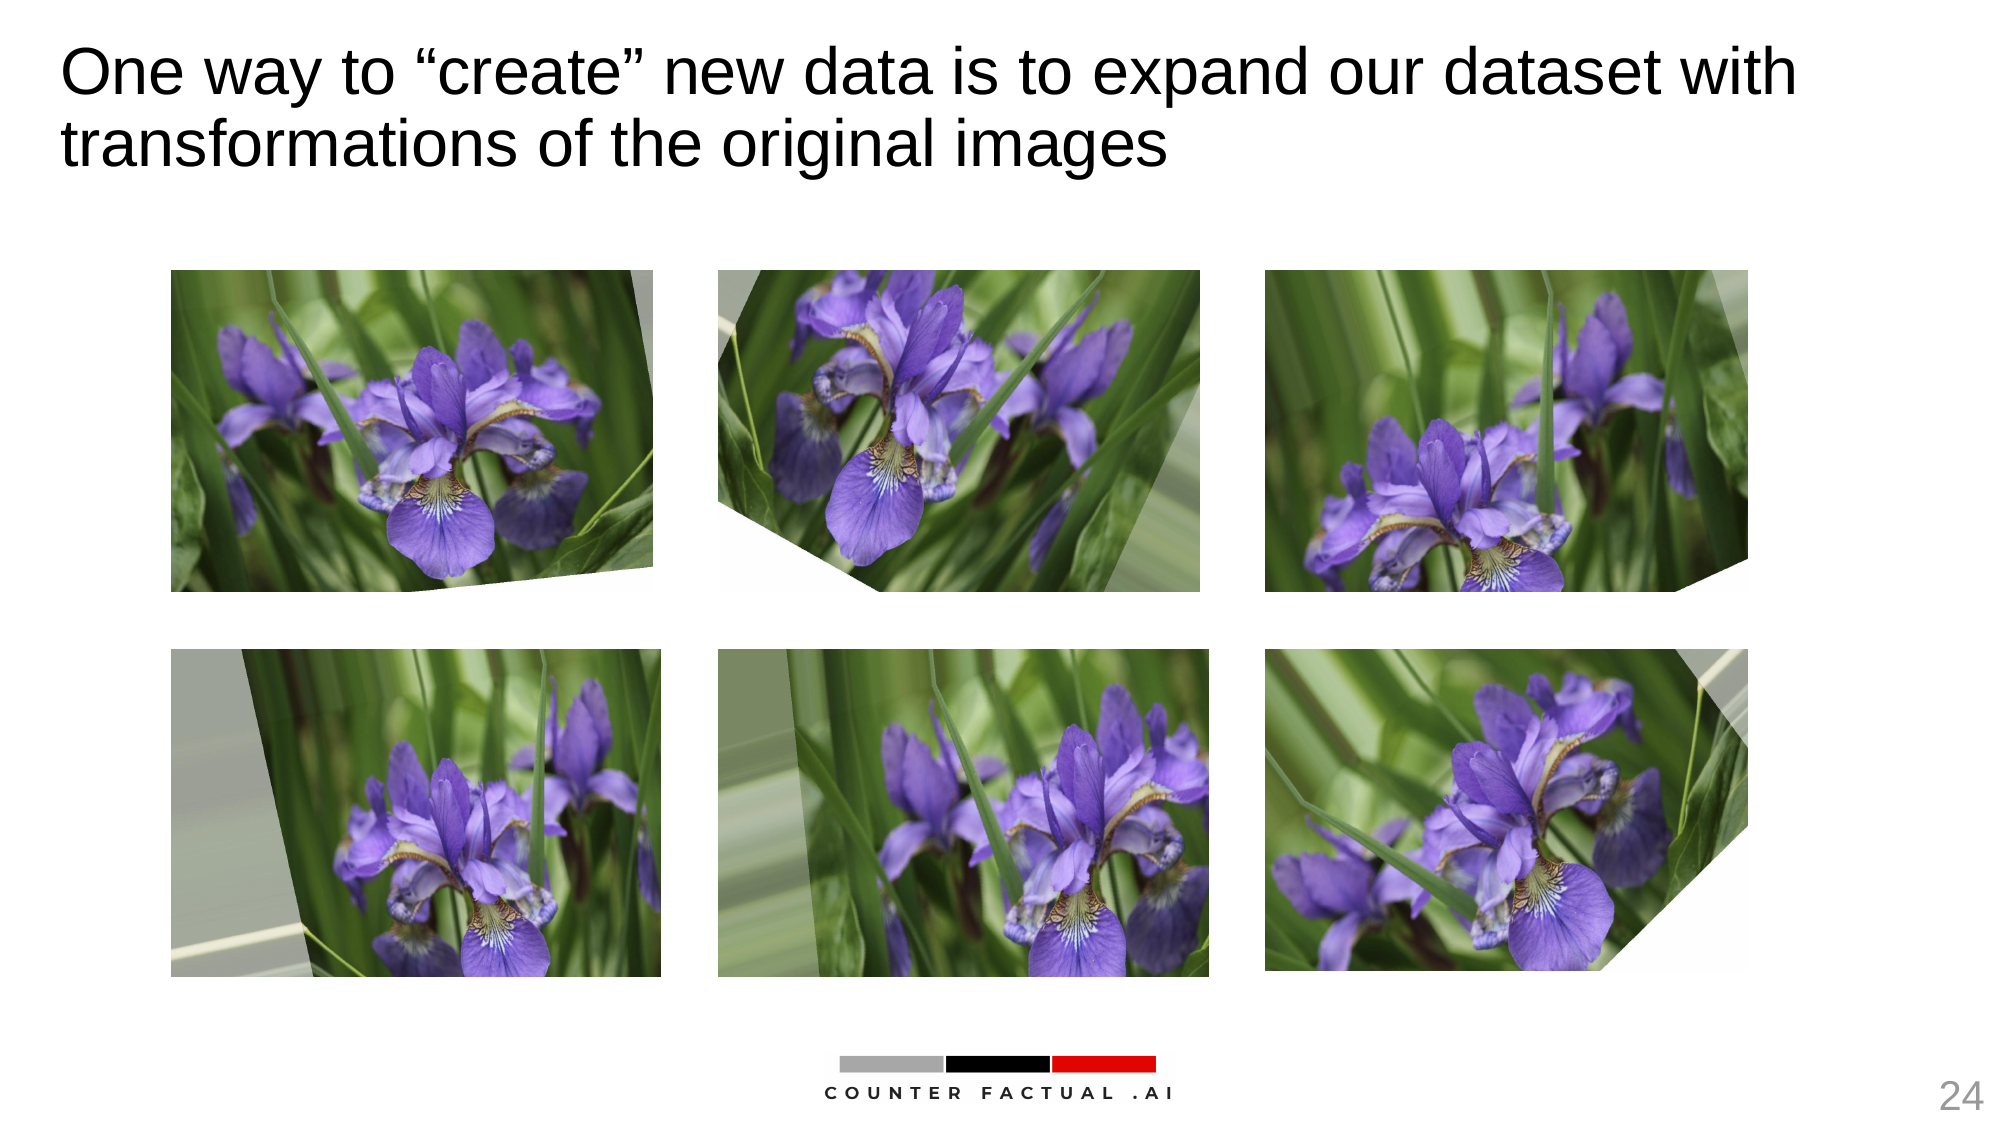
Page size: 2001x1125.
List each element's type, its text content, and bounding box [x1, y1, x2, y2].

picture [718, 270, 1200, 592]
picture [1265, 649, 1748, 971]
picture [171, 270, 653, 592]
picture [1265, 270, 1748, 592]
picture [171, 649, 661, 977]
slide_number 24 [1550, 1063, 2000, 1124]
title One way to “create” new data is to expand our dataset with transformations of the original images [0, 0, 2000, 218]
picture [823, 1054, 1177, 1103]
picture [718, 649, 1209, 977]
